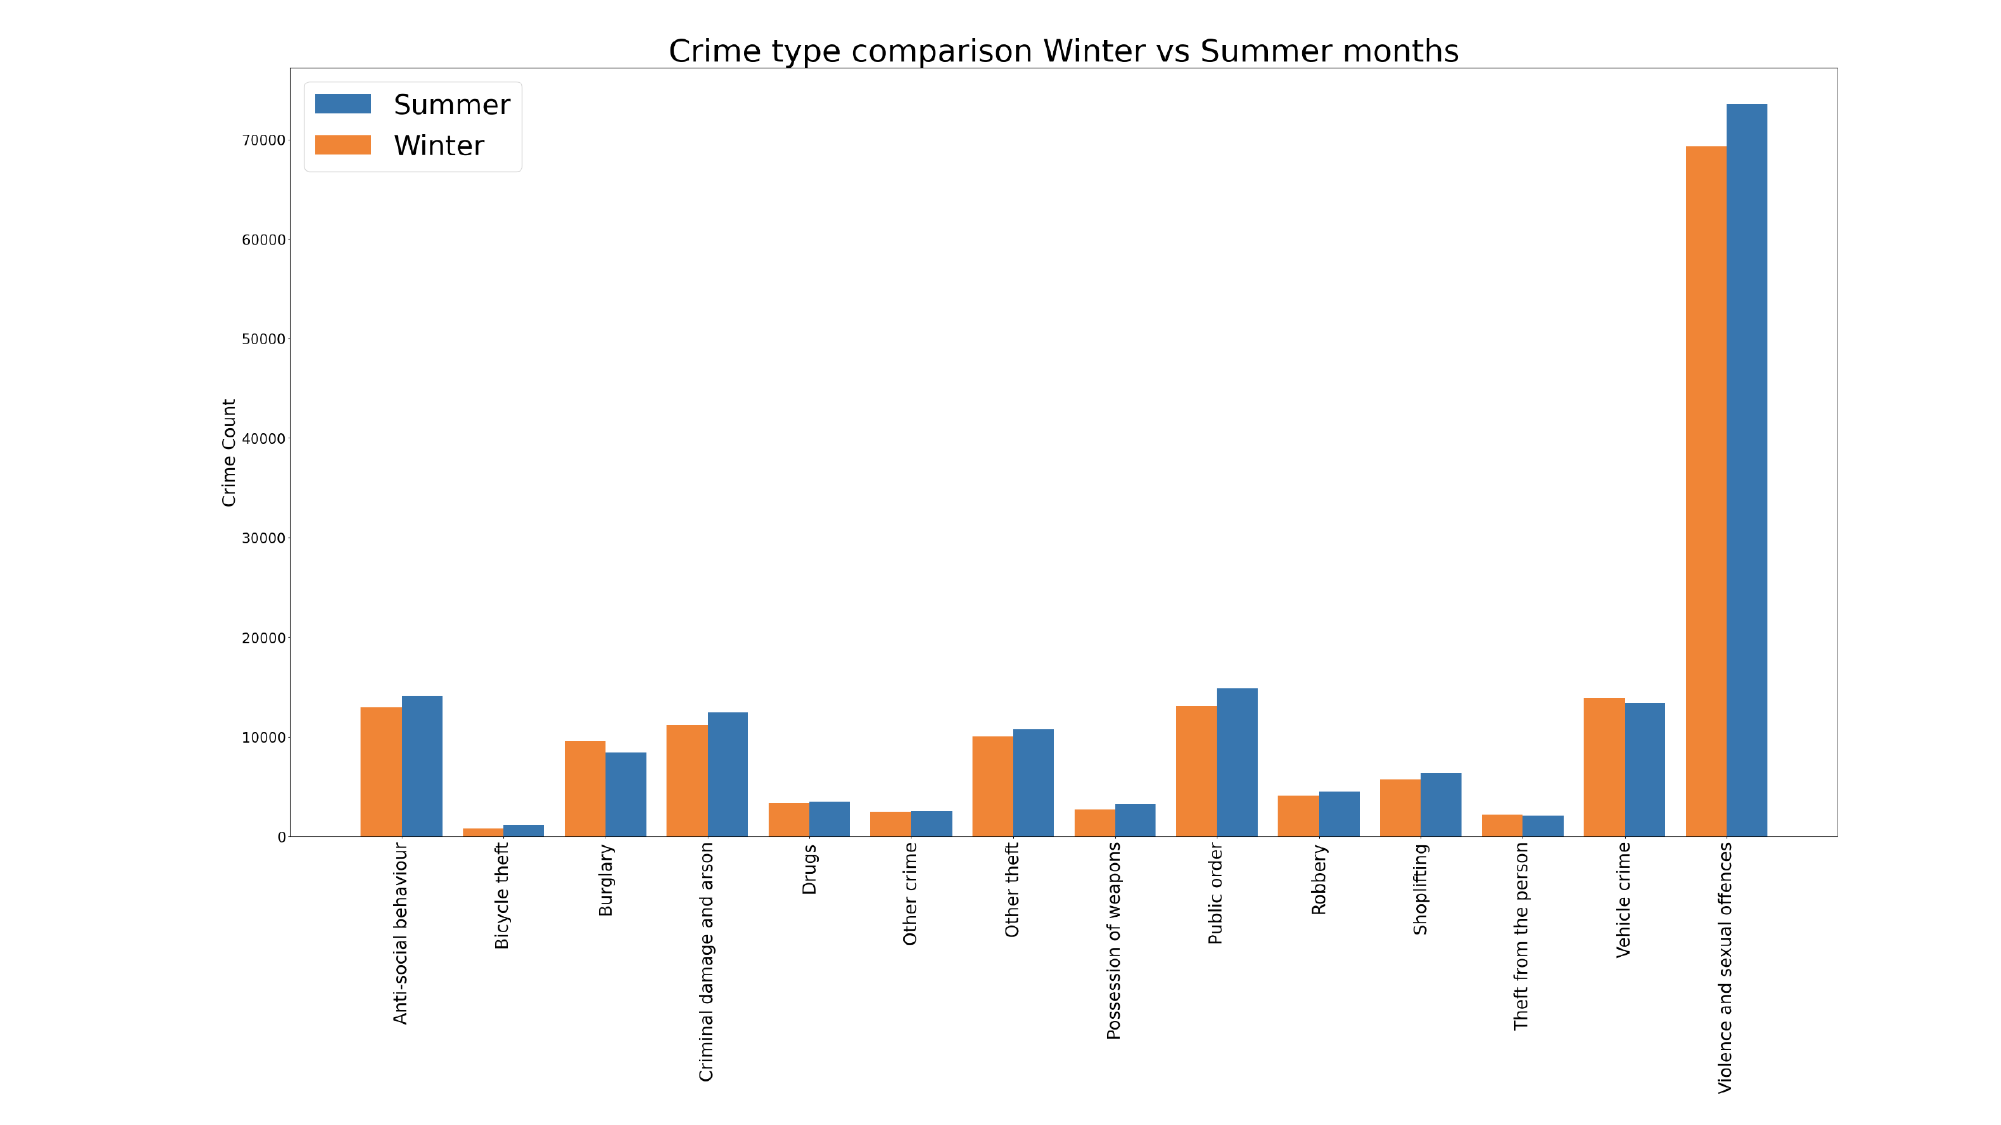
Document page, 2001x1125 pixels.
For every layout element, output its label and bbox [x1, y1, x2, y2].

picture [191, 18, 1885, 1125]
